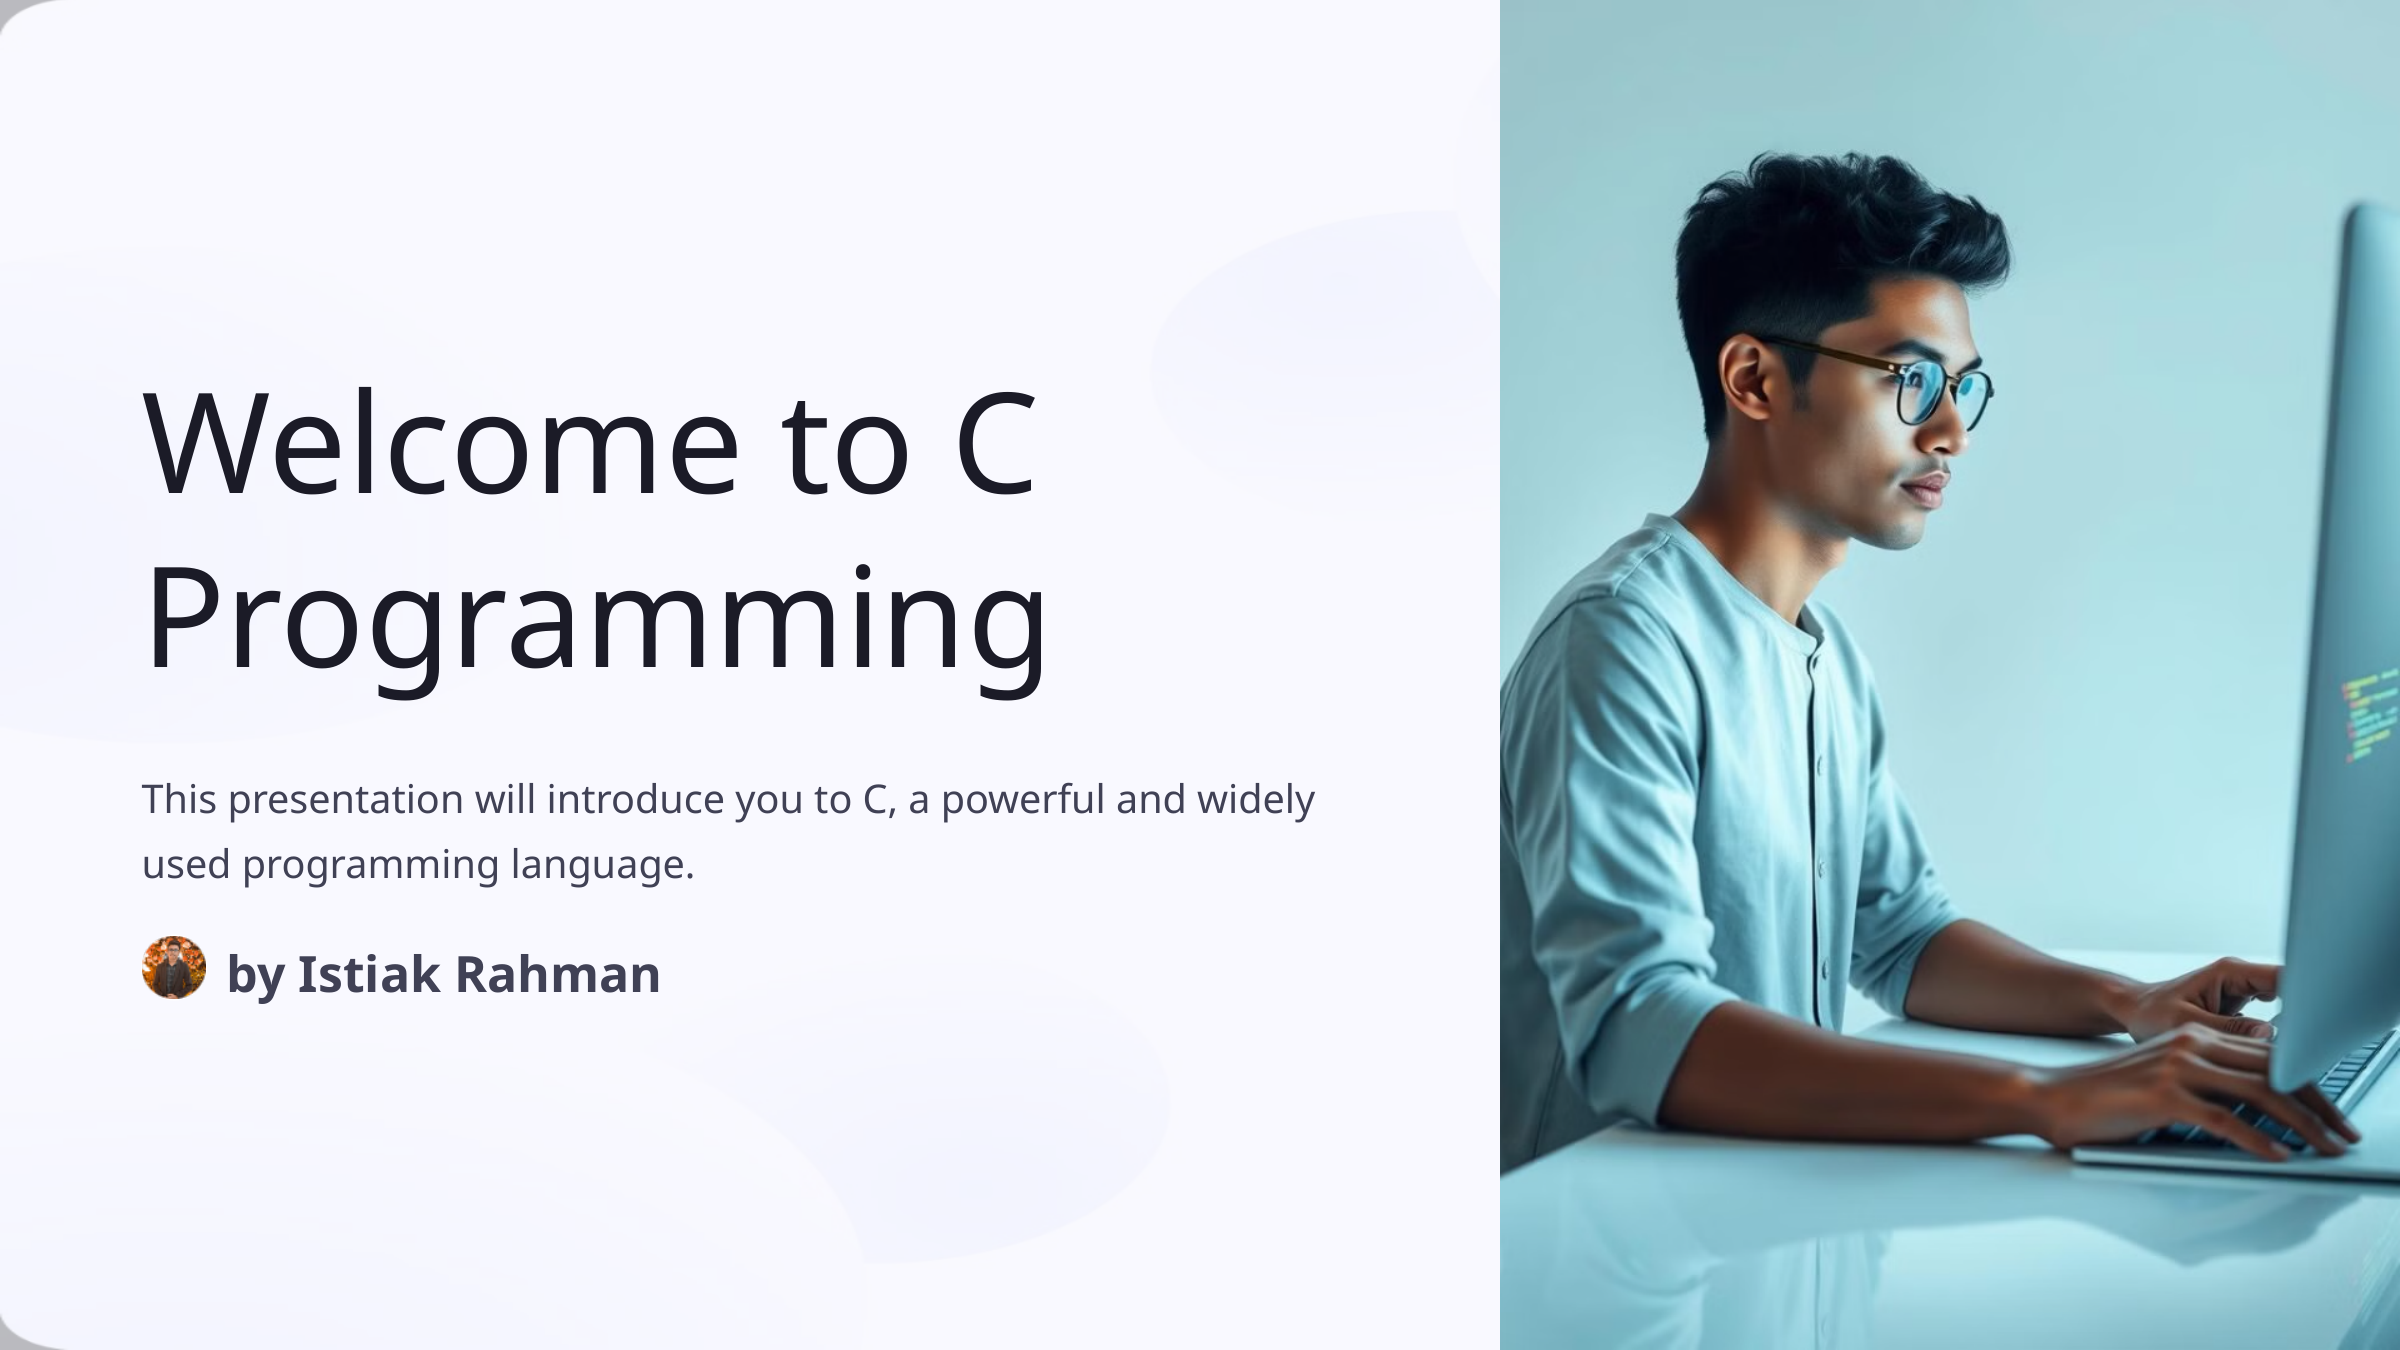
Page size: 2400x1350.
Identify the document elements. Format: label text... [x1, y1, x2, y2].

text_box by Istiak Rahman [226, 932, 695, 1003]
text_box Welcome to C Programming [141, 346, 1359, 697]
picture [1499, 0, 2400, 1350]
picture [142, 936, 206, 999]
text_box This presentation will introduce you to C, a powerful and widely used programming language. [141, 757, 1359, 887]
